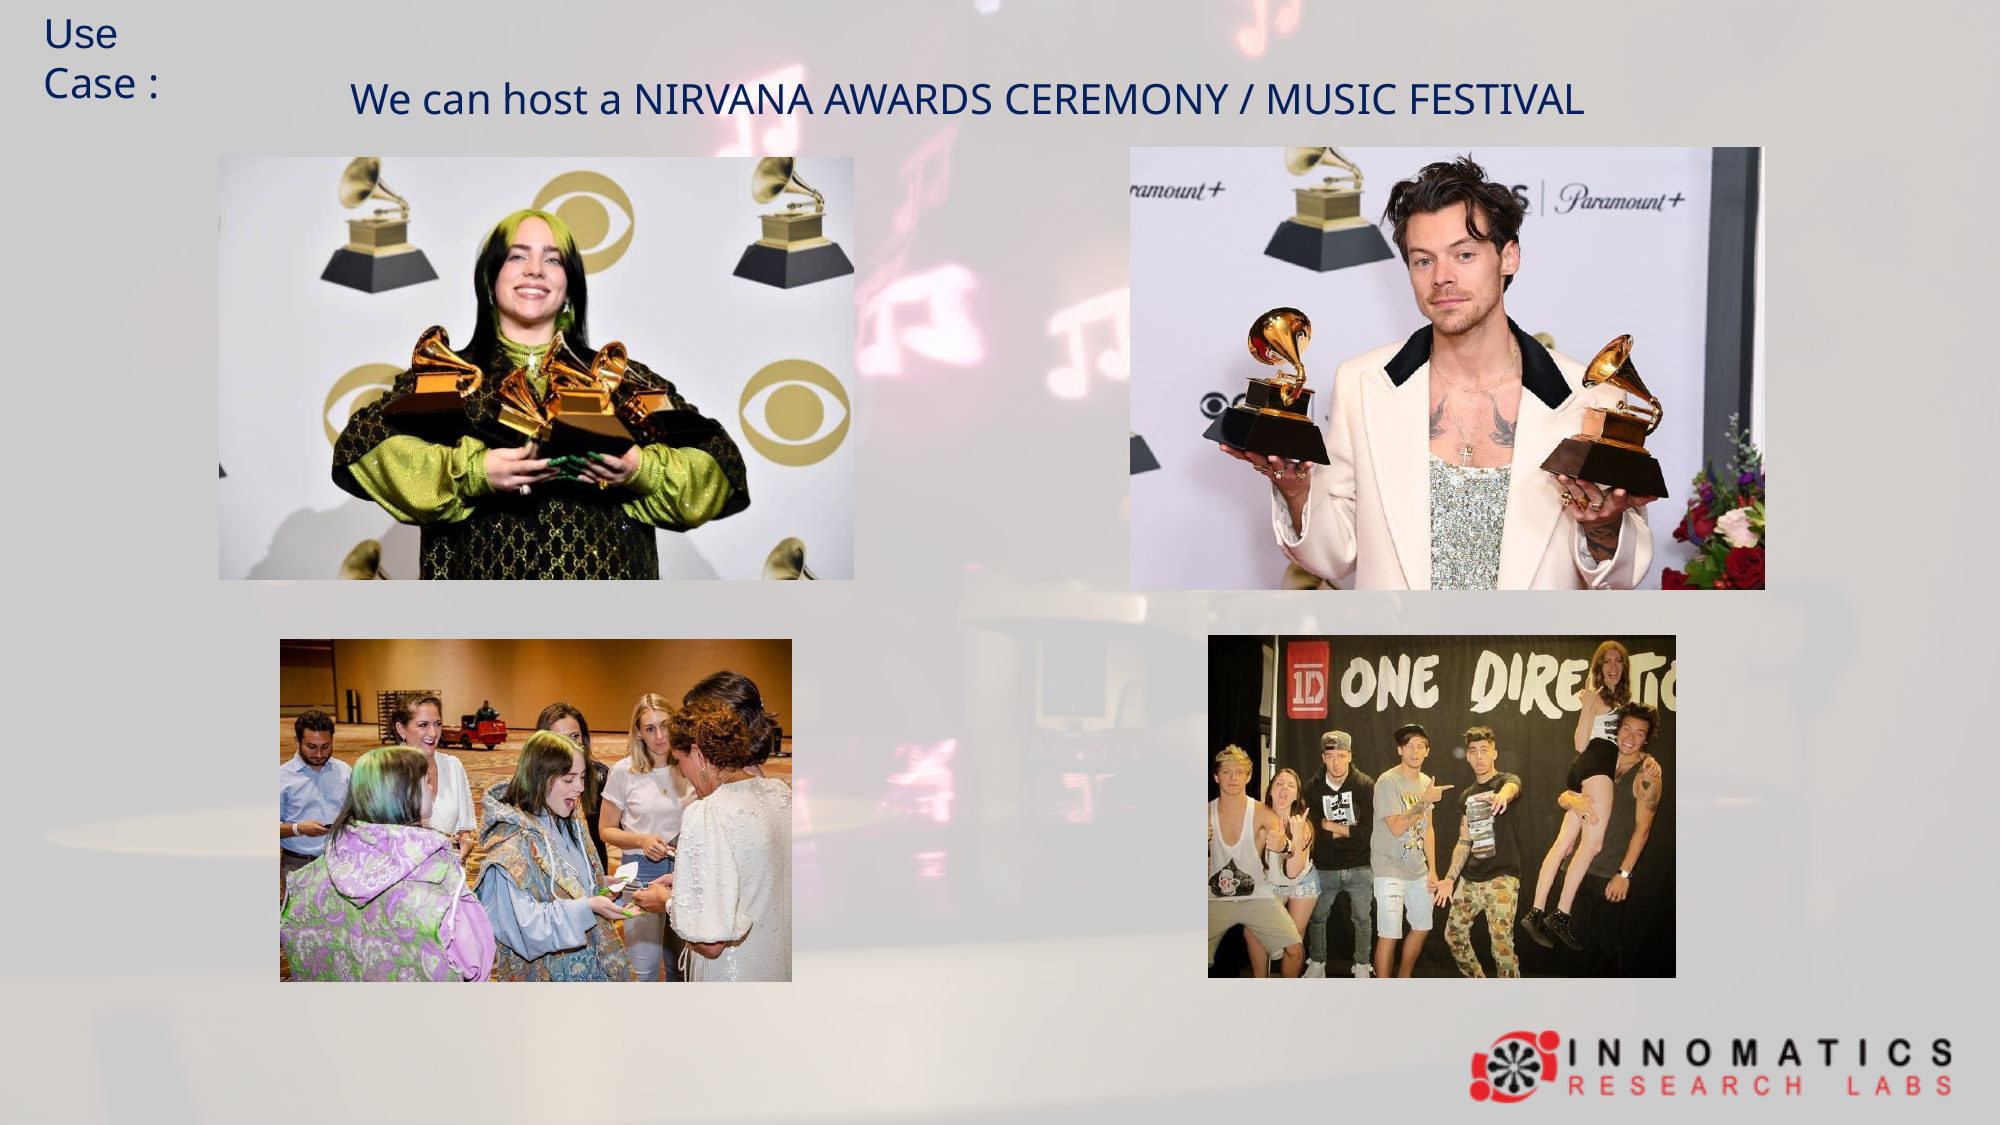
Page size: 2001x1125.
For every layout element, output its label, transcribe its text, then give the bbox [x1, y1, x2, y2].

text_box Use Case : [29, 0, 257, 115]
picture [1130, 147, 1766, 591]
picture [218, 157, 854, 580]
picture [280, 639, 792, 983]
picture [1445, 1014, 1975, 1125]
picture [1208, 634, 1676, 978]
text_box We can host a NIRVANA AWARDS CEREMONY / MUSIC FESTIVAL [335, 65, 1649, 131]
